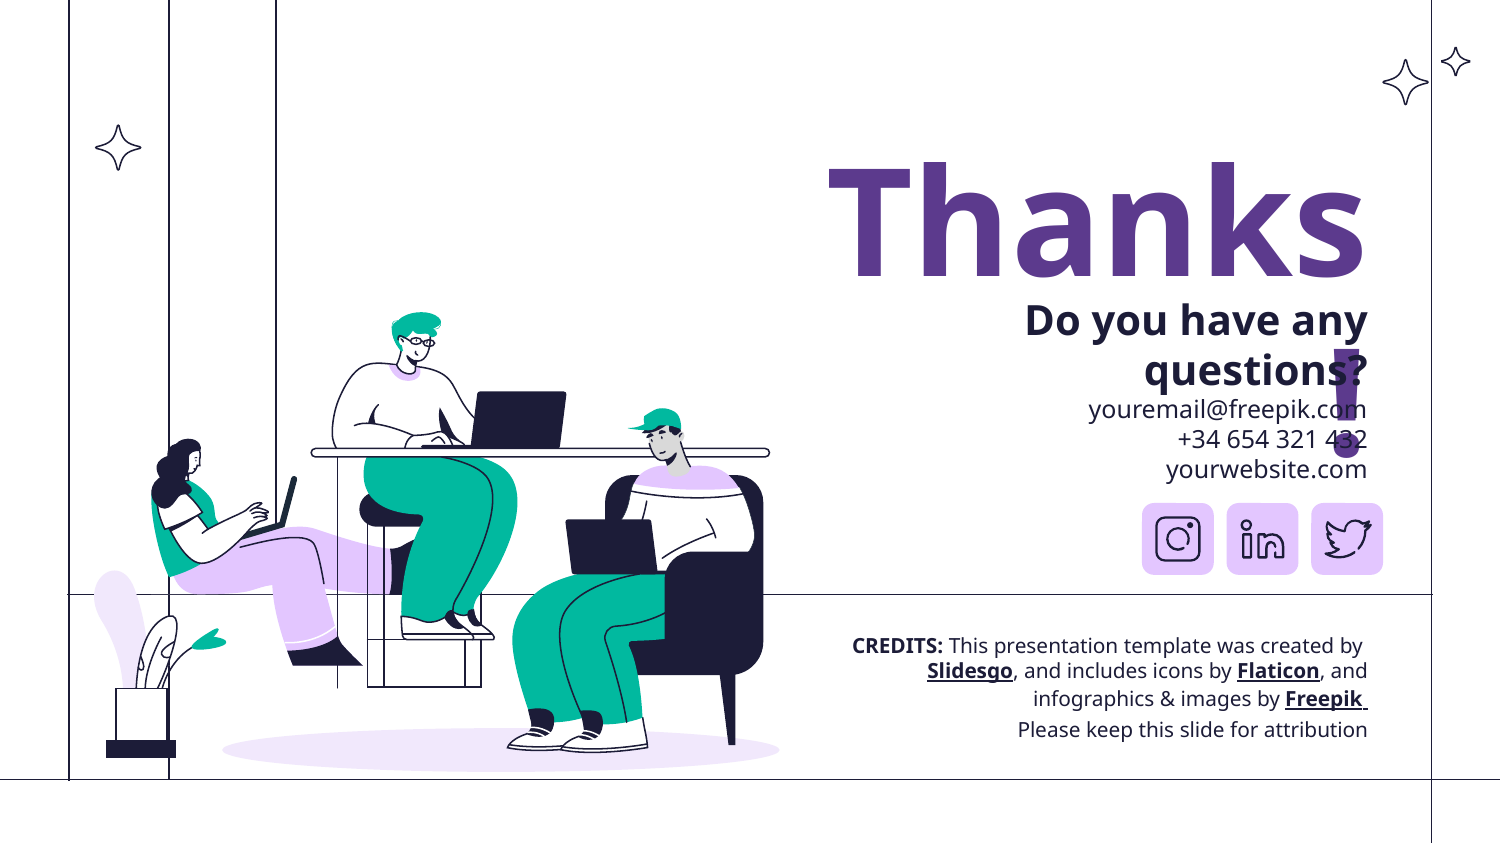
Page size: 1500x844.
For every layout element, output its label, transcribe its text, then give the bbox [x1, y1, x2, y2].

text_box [84, 311, 780, 773]
text_box [1324, 519, 1372, 559]
text_box [1141, 502, 1214, 575]
text_box [1226, 502, 1299, 575]
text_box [1155, 516, 1201, 562]
text_box Please keep this slide for attribution [814, 701, 1383, 745]
text_box [1311, 502, 1384, 575]
subtitle Do you have any questions? youremail@freepik.com +34 654 321 432 yourwebsite.com [808, 302, 1383, 476]
title Thanks! [808, 111, 1383, 285]
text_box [1240, 519, 1285, 559]
